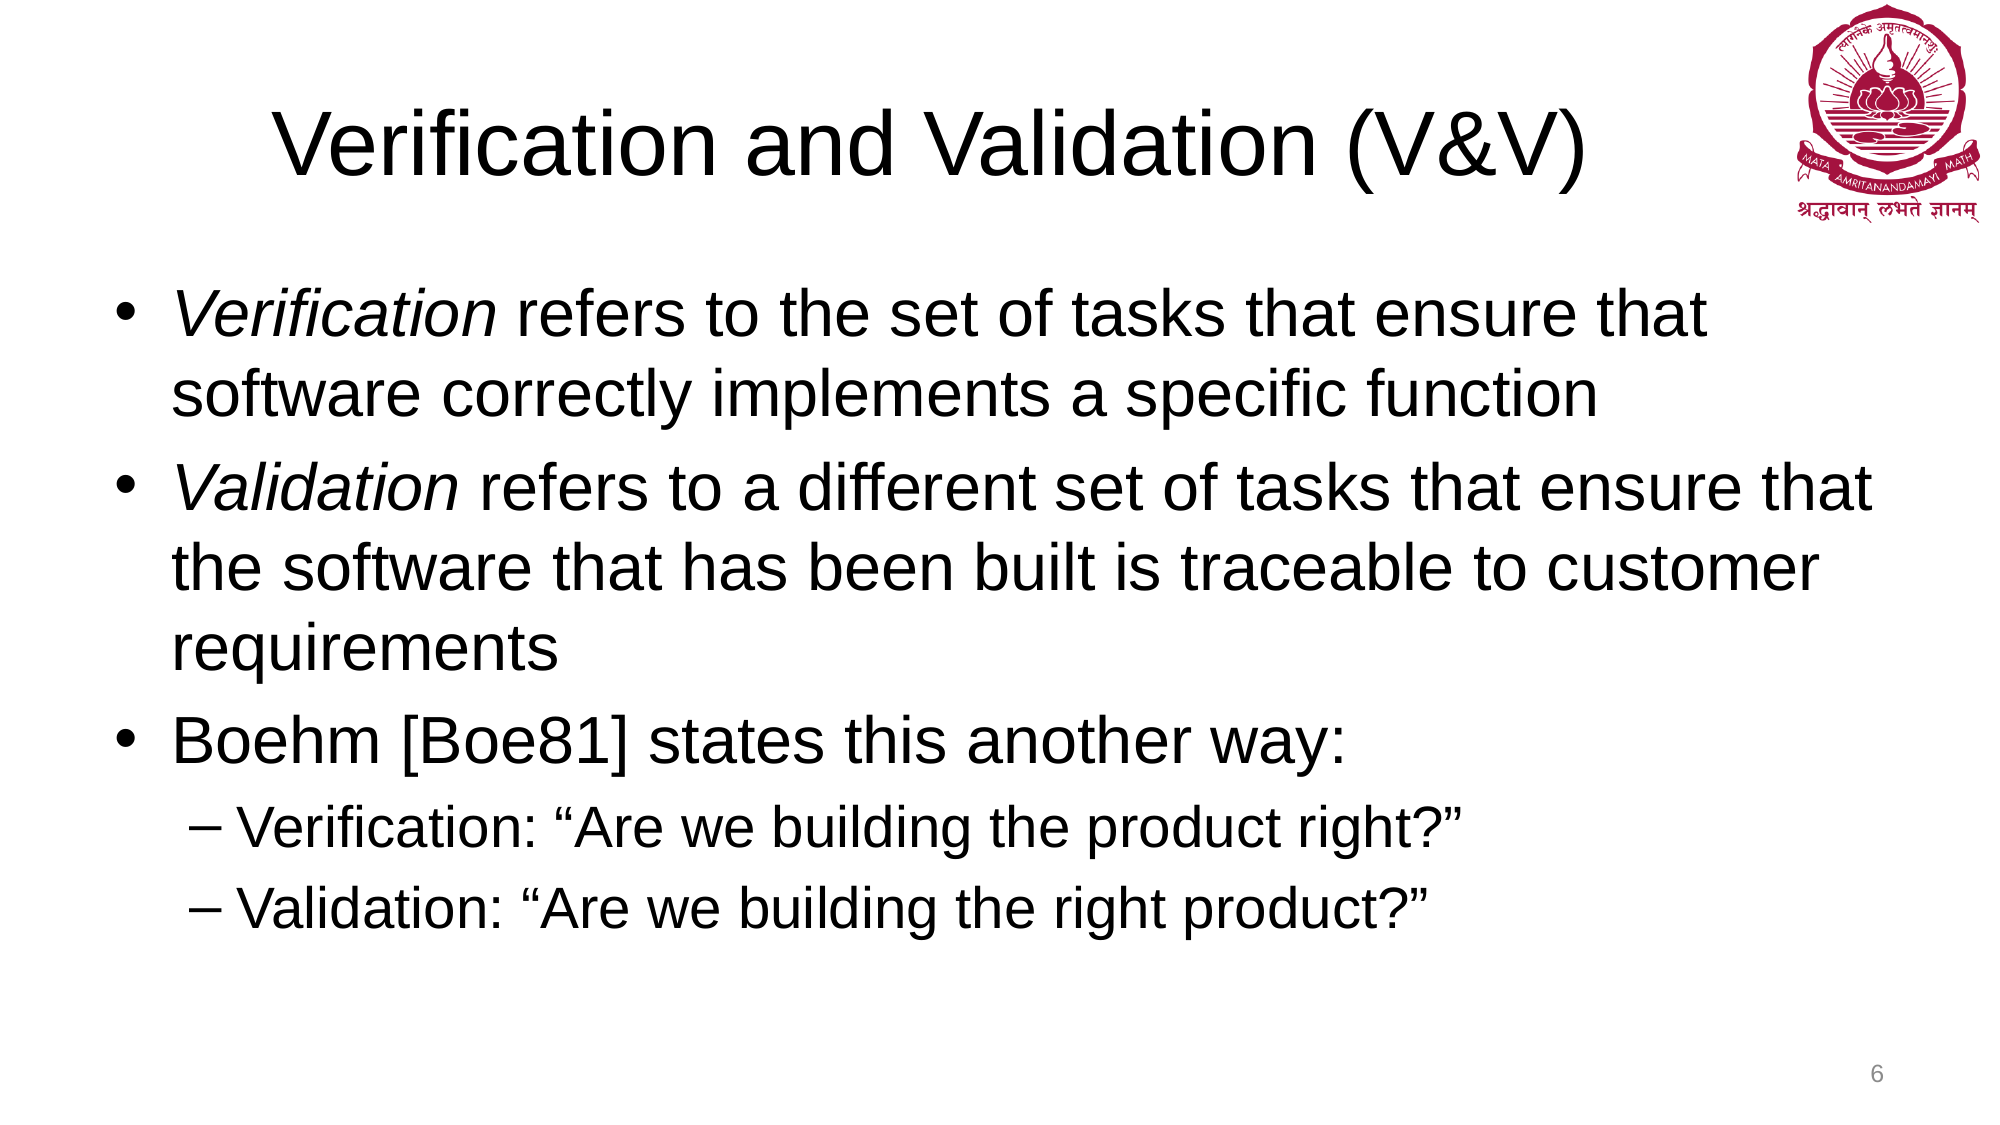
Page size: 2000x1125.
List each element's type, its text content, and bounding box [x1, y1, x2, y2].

slide_number 6 [1432, 1042, 1900, 1103]
picture [1776, 1, 2000, 225]
list Verification refers to the set of tasks that ensure that software correctly implements a specific function Validation refers to a different set of tasks that ensure that the software that has been built is traceable to customer requirements Boehm [Boe81] states this another way: Verification: “Are we building the product right?” Validation: “Are we building the right product?” [99, 262, 1900, 1005]
title Verification and Validation (V&V) [99, 45, 1763, 233]
